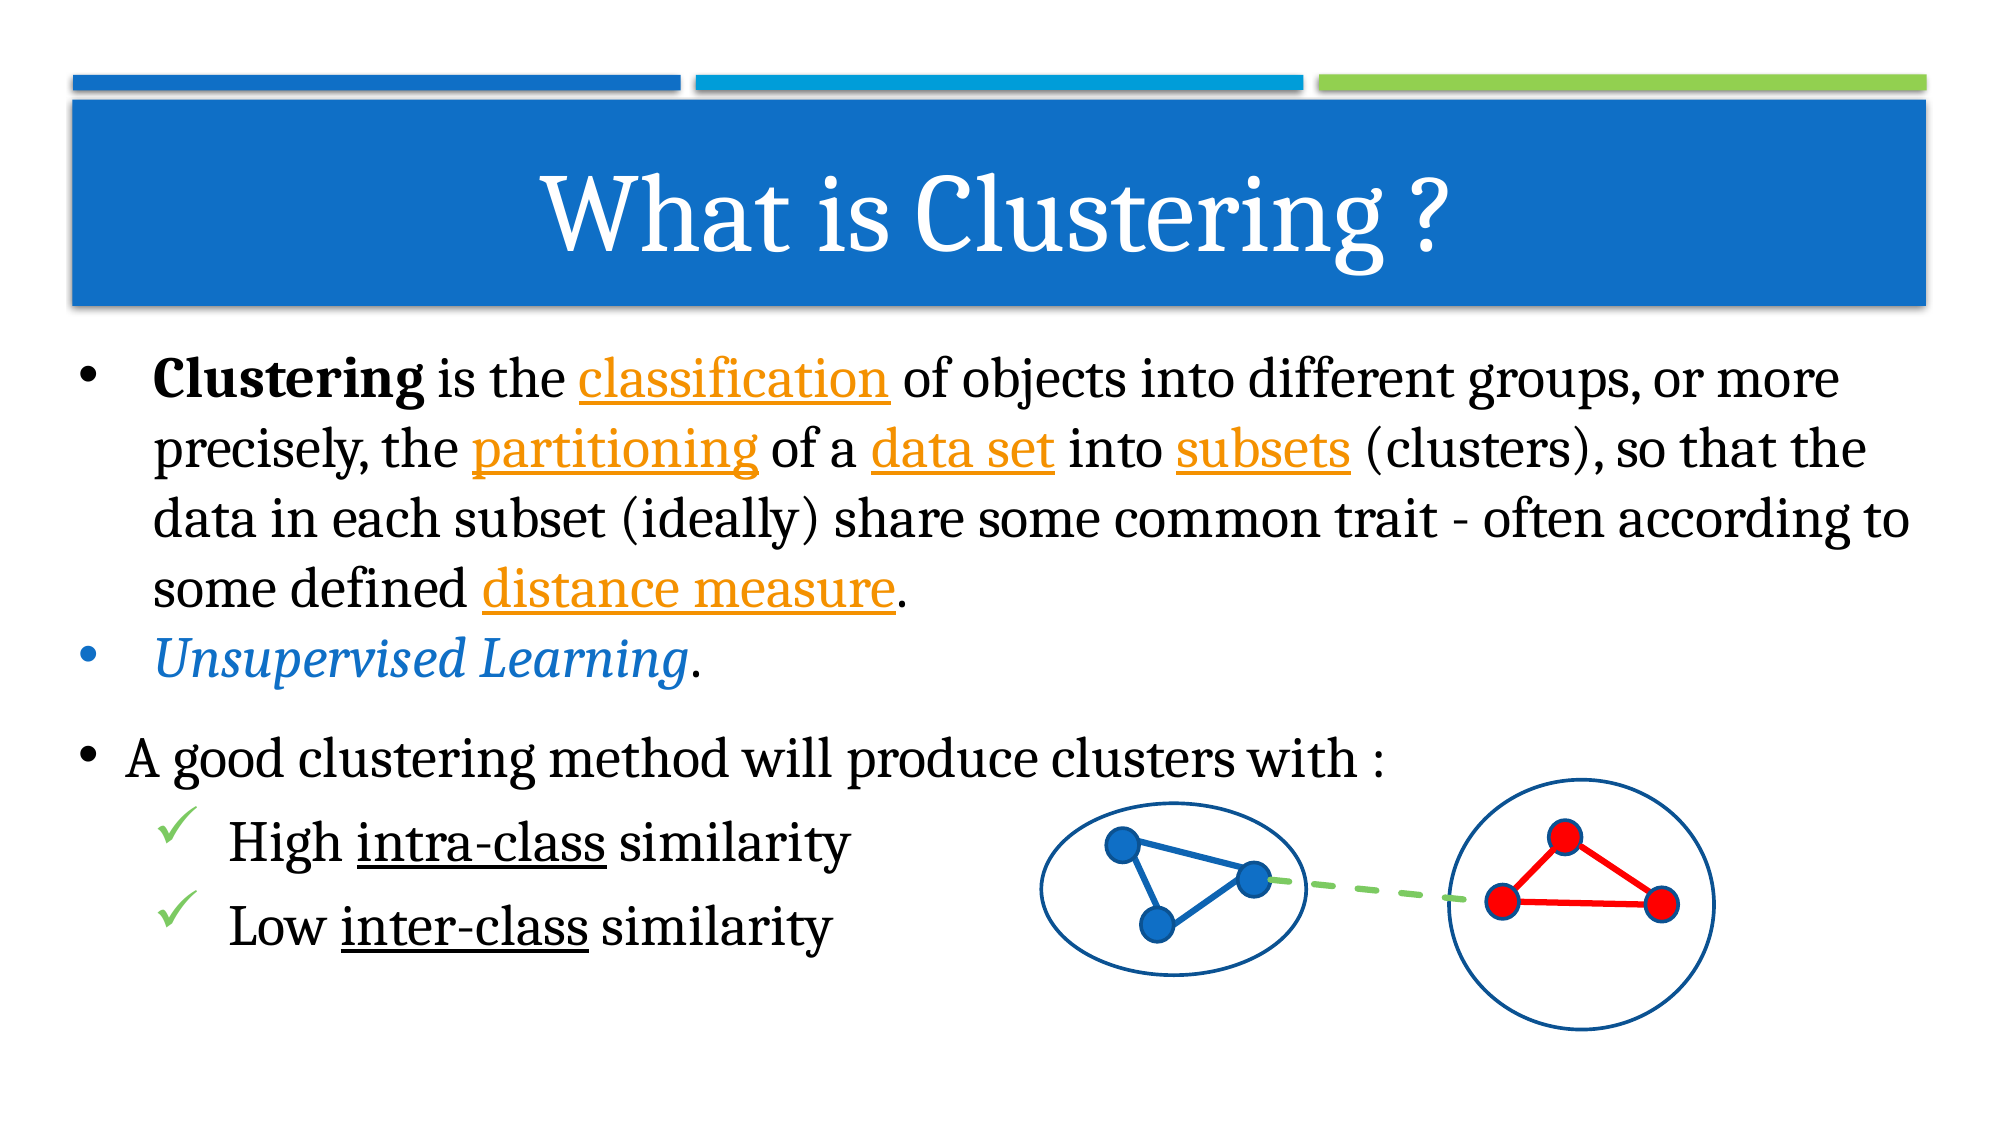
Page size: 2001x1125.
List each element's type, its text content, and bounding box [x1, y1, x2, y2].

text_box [1133, 876, 1158, 908]
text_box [1513, 848, 1554, 891]
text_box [1581, 846, 1651, 893]
text_box [1546, 818, 1584, 857]
text_box Clustering is the classification of objects into different groups, or more precisely, the partitioning of a data set into subsets (clusters), so that the data in each subset (ideally) share some common trait - often according to some defined distance measure. Unsupervised Learning. [64, 331, 1961, 696]
title What is Clustering ? [94, 119, 1904, 282]
text_box [1236, 860, 1272, 899]
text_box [1269, 879, 1487, 903]
text_box A good clustering method will produce clusters with : High intra-class similarity Low inter-class similarity [64, 697, 1874, 1034]
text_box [1129, 838, 1243, 868]
text_box [1039, 801, 1307, 978]
text_box [1645, 885, 1681, 924]
text_box [1447, 777, 1716, 1032]
text_box [1486, 882, 1518, 921]
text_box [1173, 879, 1239, 926]
text_box [1104, 826, 1139, 865]
text_box [1139, 906, 1173, 944]
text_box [1518, 901, 1646, 905]
